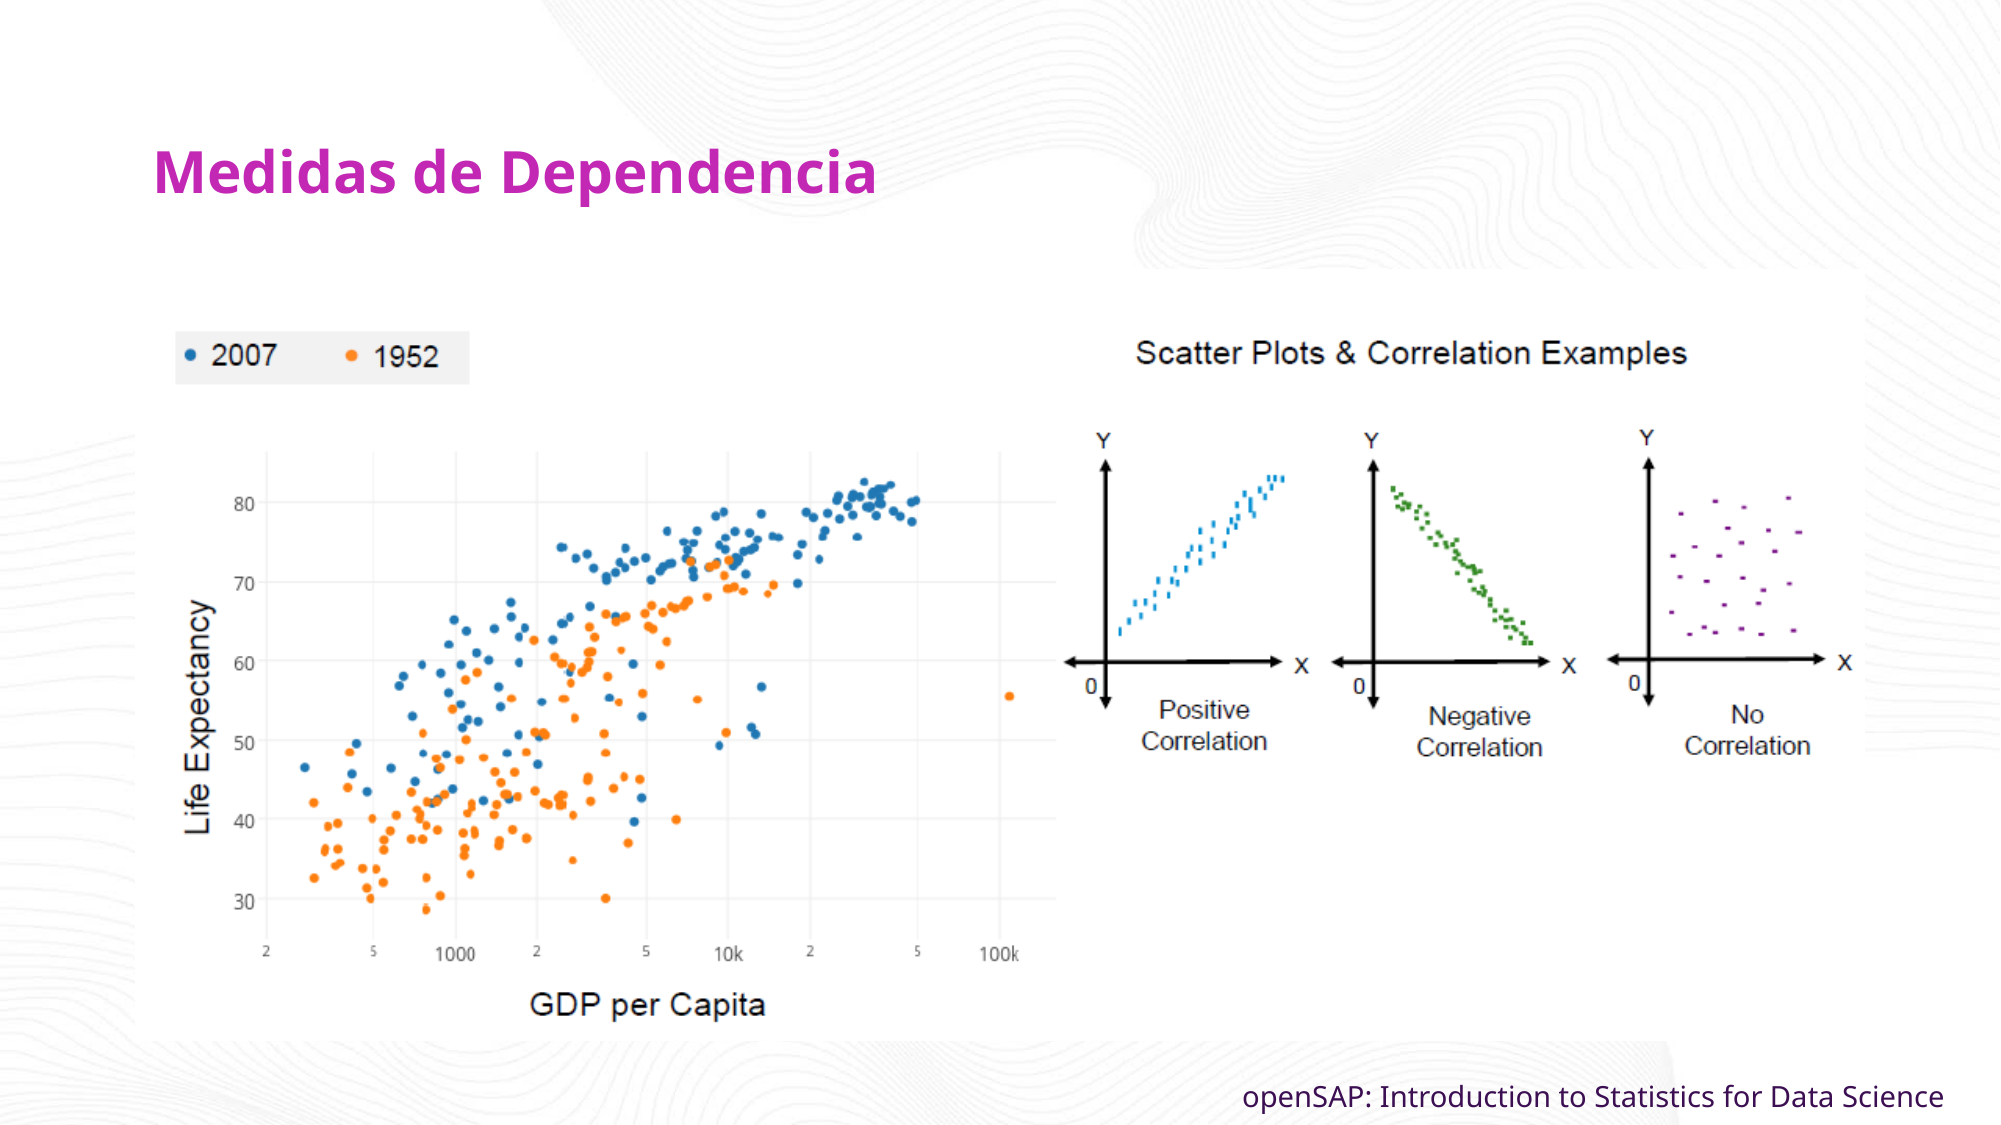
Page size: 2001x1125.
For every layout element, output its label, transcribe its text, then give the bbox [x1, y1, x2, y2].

text_box openSAP: Introduction to Statistics for Data Science [1226, 1071, 1960, 1122]
title Medidas de Dependencia [137, 106, 1863, 243]
picture [0, 0, 2000, 1125]
